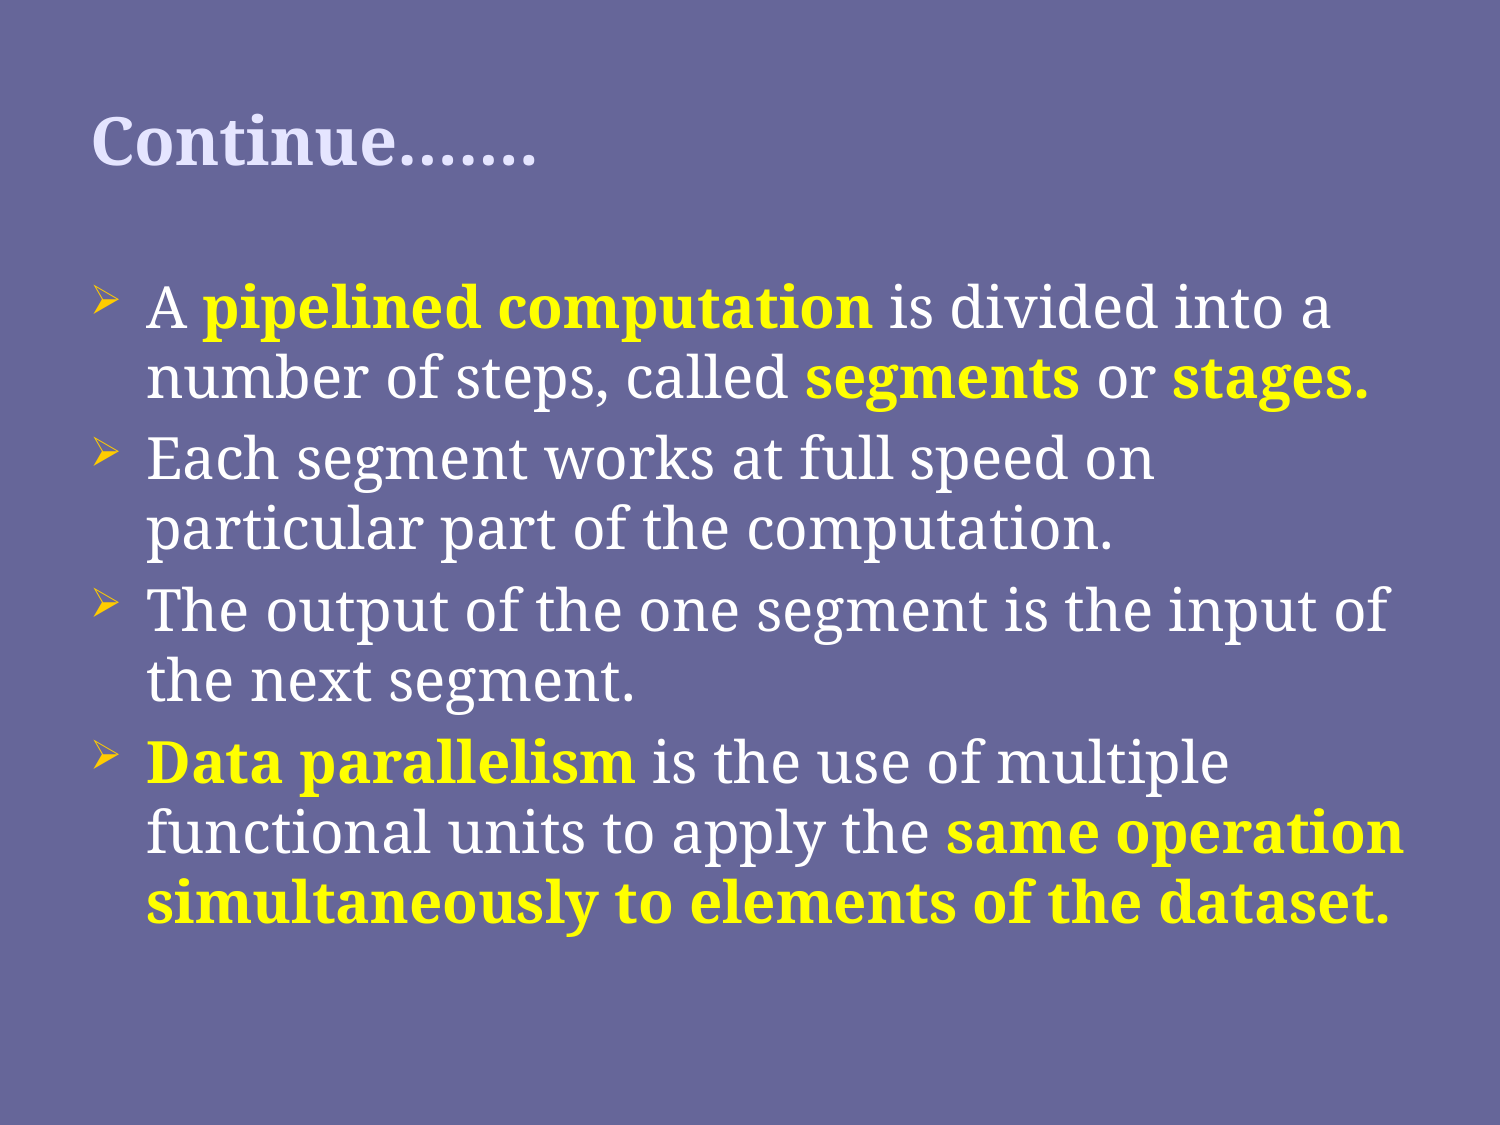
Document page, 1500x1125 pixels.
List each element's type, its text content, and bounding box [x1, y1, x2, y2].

list A pipelined computation is divided into a number of steps, called segments or stages. Each segment works at full speed on particular part of the computation. The output of the one segment is the input of the next segment. Data parallelism is the use of multiple functional units to apply the same operation simultaneously to elements of the dataset. [74, 262, 1426, 1076]
title Continue……. [74, 44, 1426, 233]
